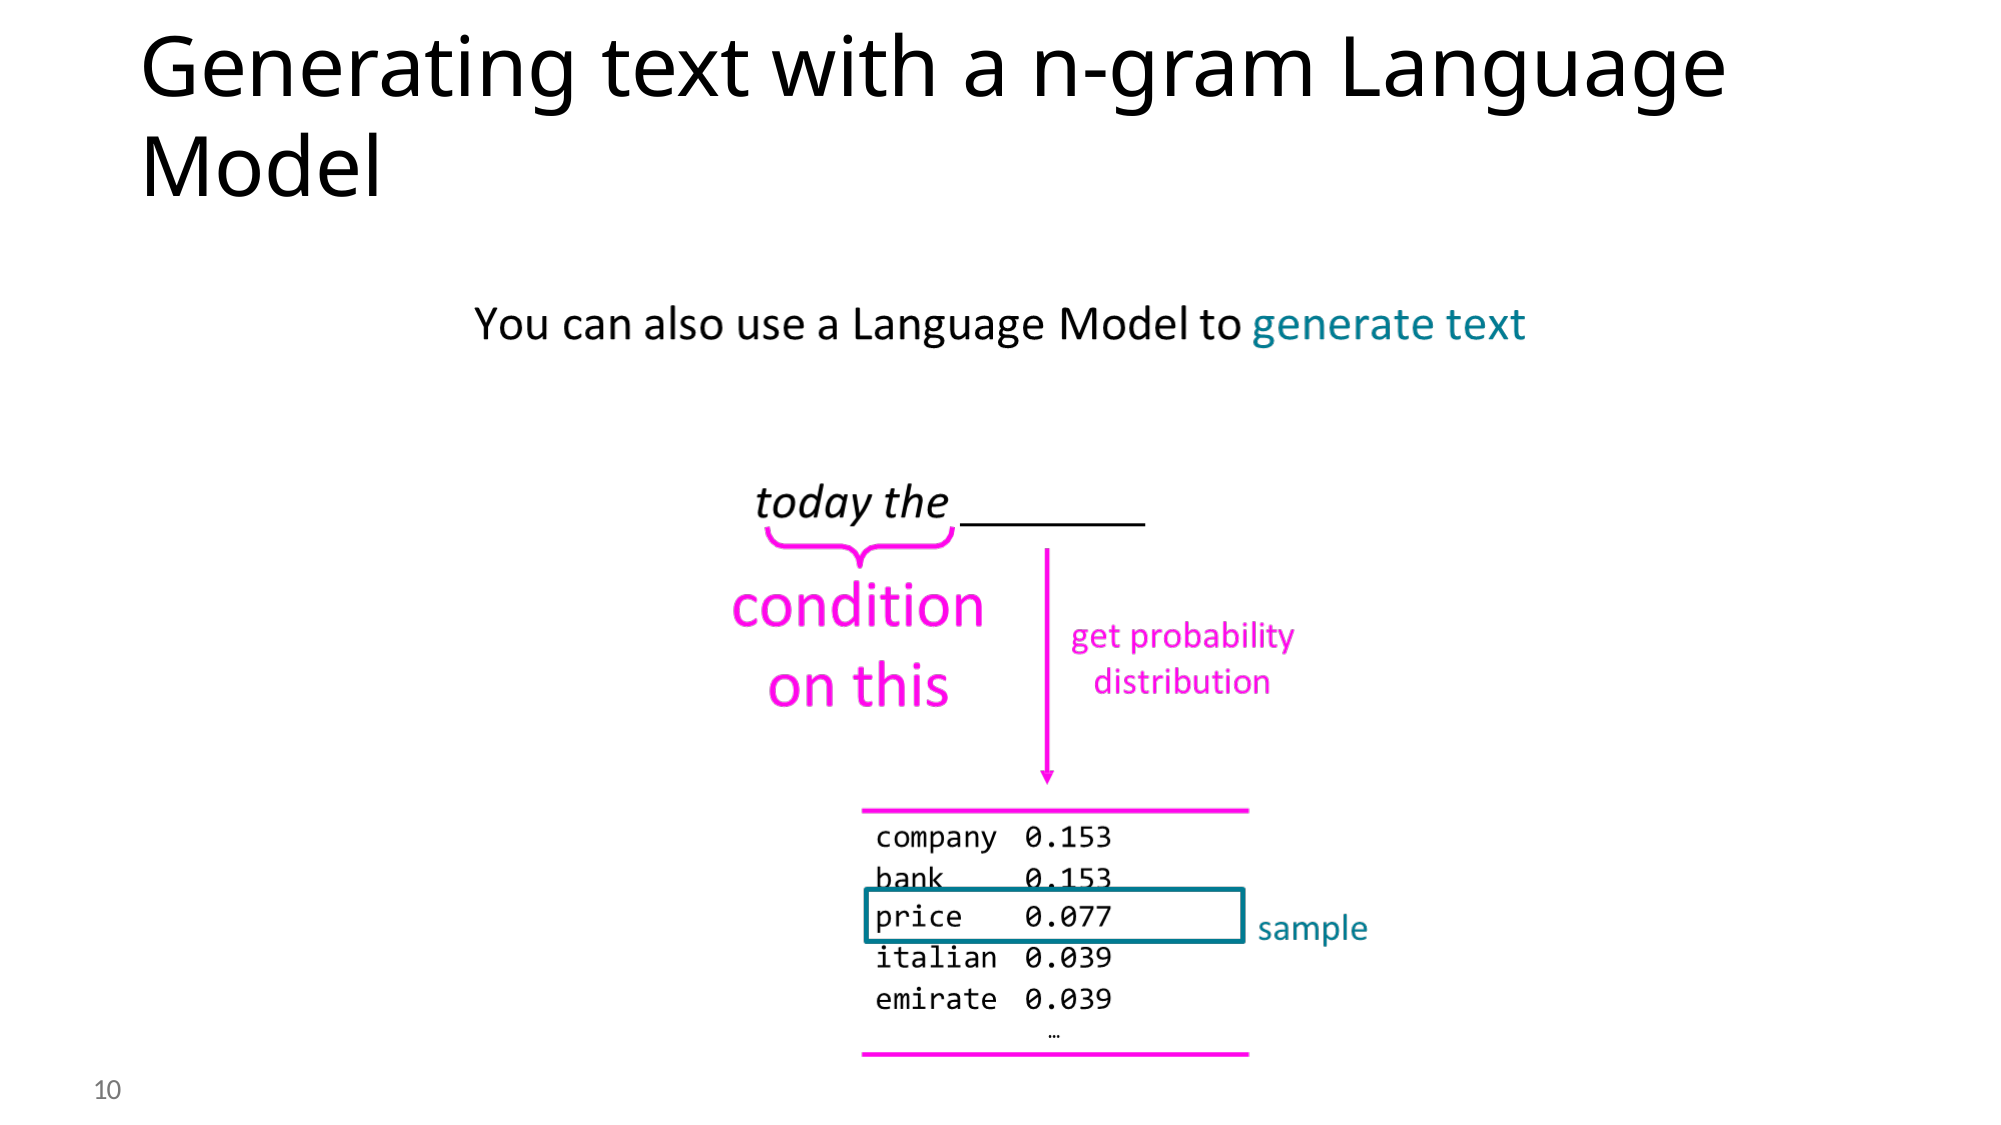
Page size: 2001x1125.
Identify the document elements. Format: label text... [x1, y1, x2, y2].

picture [443, 276, 1557, 1057]
title Generating text with a n-gram Language Model [137, 0, 1863, 225]
slide_number 10 [75, 764, 122, 1125]
